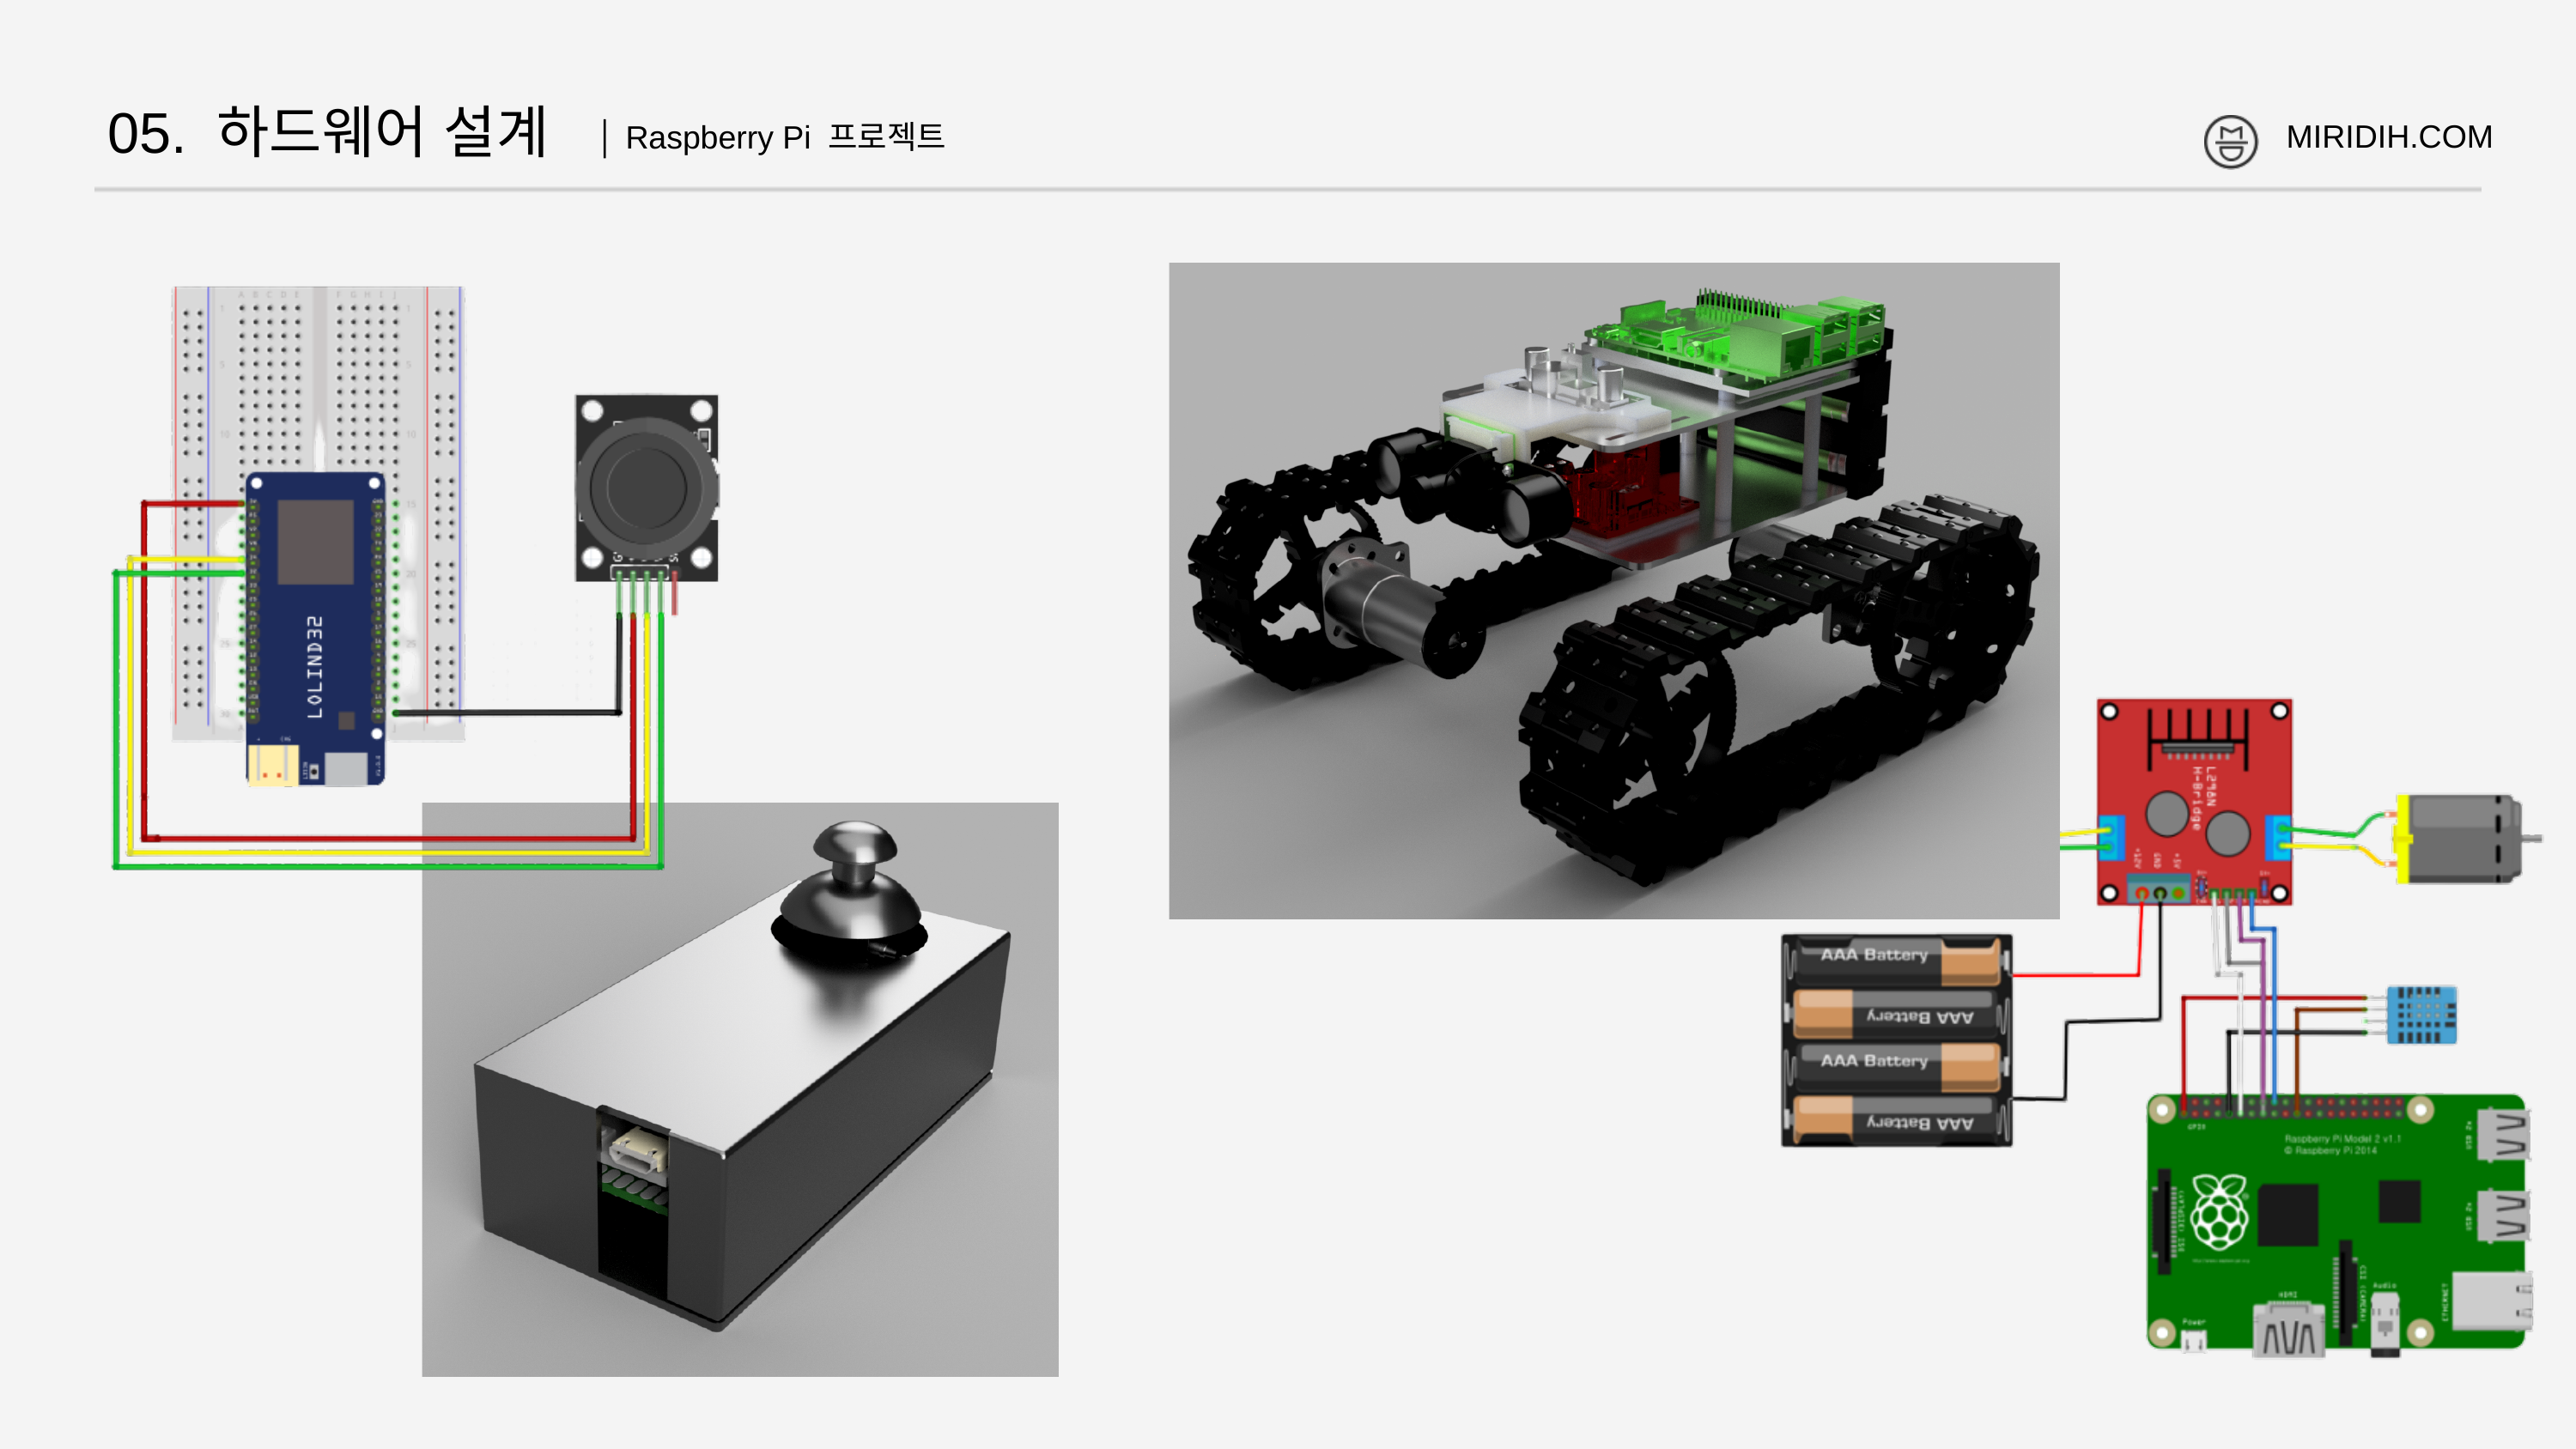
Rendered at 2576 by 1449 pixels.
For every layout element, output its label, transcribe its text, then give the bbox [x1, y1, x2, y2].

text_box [1169, 262, 2567, 1378]
picture [94, 181, 2482, 198]
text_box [47, 185, 1060, 1378]
text_box 05. 하드웨어 설계 [94, 89, 586, 171]
text_box │ Raspberry Pi 프로젝트 [583, 110, 1595, 162]
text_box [2204, 115, 2259, 170]
text_box MIRIDIH.COM [2273, 109, 2576, 161]
